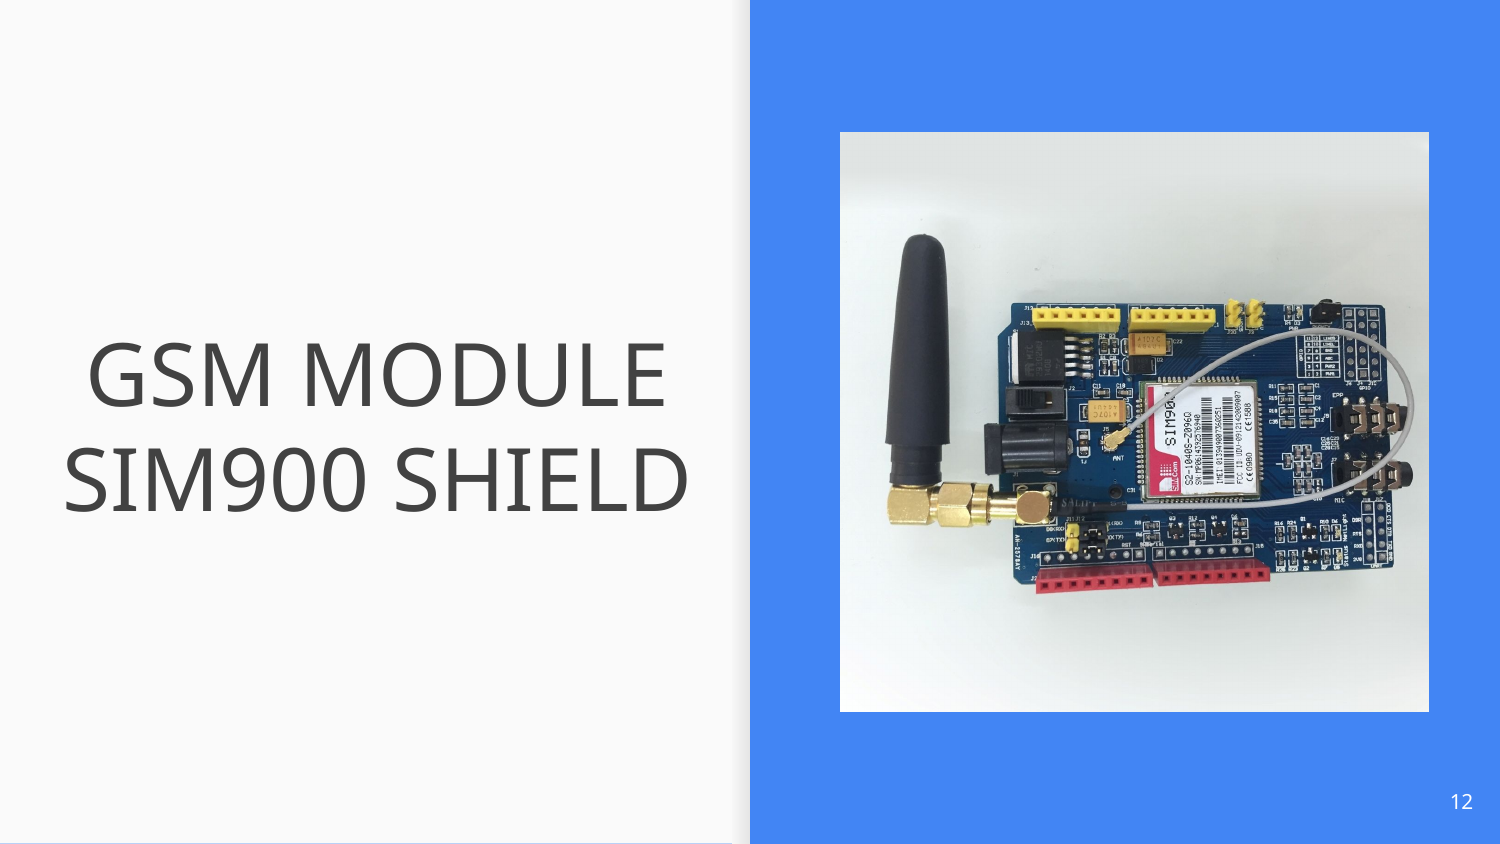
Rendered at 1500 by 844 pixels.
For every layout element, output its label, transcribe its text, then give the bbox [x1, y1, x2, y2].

picture [840, 131, 1429, 712]
slide_number ‹#› [1398, 770, 1489, 835]
title GSM MODULE SIM900 SHIELD [45, 300, 710, 544]
